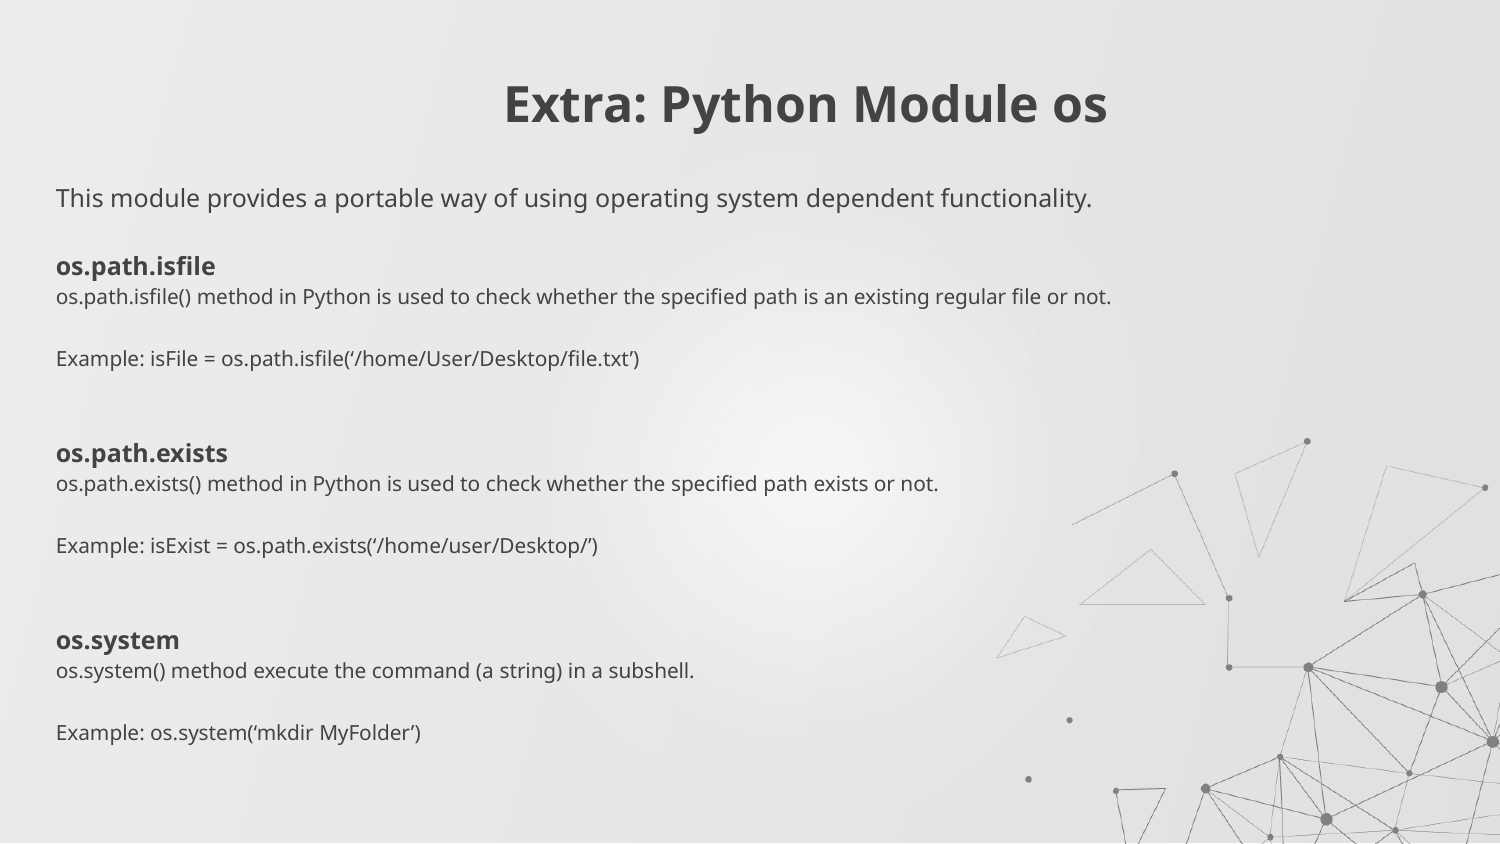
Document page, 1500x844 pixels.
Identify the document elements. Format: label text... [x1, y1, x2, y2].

picture [0, 0, 1500, 844]
list This module provides a portable way of using operating system dependent functionality. os.path.isfile os.path.isfile() method in Python is used to check whether the specified path is an existing regular file or not. Example: isFile = os.path.isfile(‘/home/User/Desktop/file.txt’) os.path.exists os.path.exists() method in Python is used to check whether the specified path exists or not. Example: isExist = os.path.exists(‘/home/user/Desktop/’) os.system os.system() method execute the command (a string) in a subshell. Example: os.system(‘mkdir MyFolder’) [40, 162, 1459, 829]
title Extra: Python Module os [322, 57, 1290, 160]
